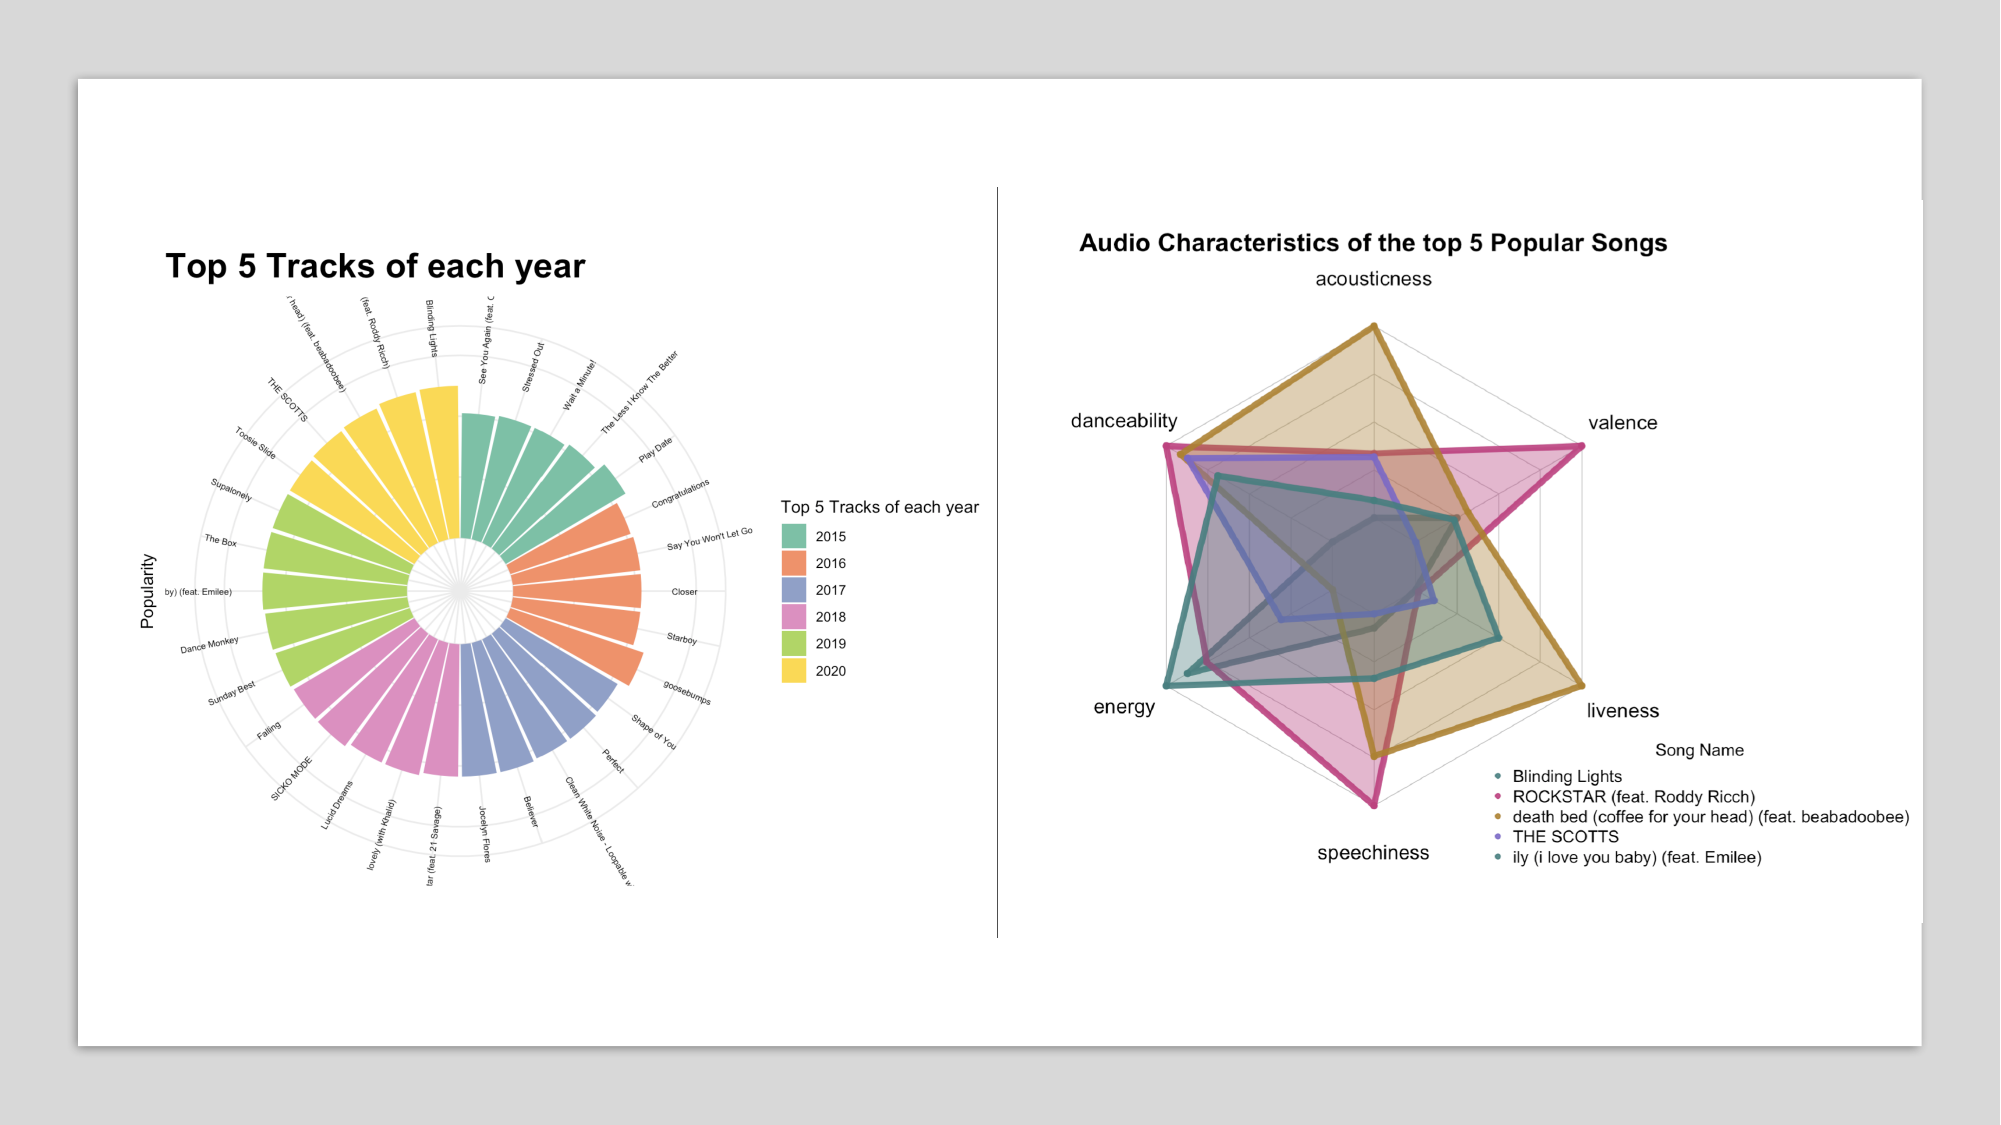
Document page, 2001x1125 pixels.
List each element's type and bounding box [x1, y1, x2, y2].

picture [998, 240, 1005, 910]
picture [1017, 200, 1923, 924]
picture [78, 240, 997, 910]
text_box [77, 78, 1923, 1047]
text_box [0, 0, 2000, 1125]
